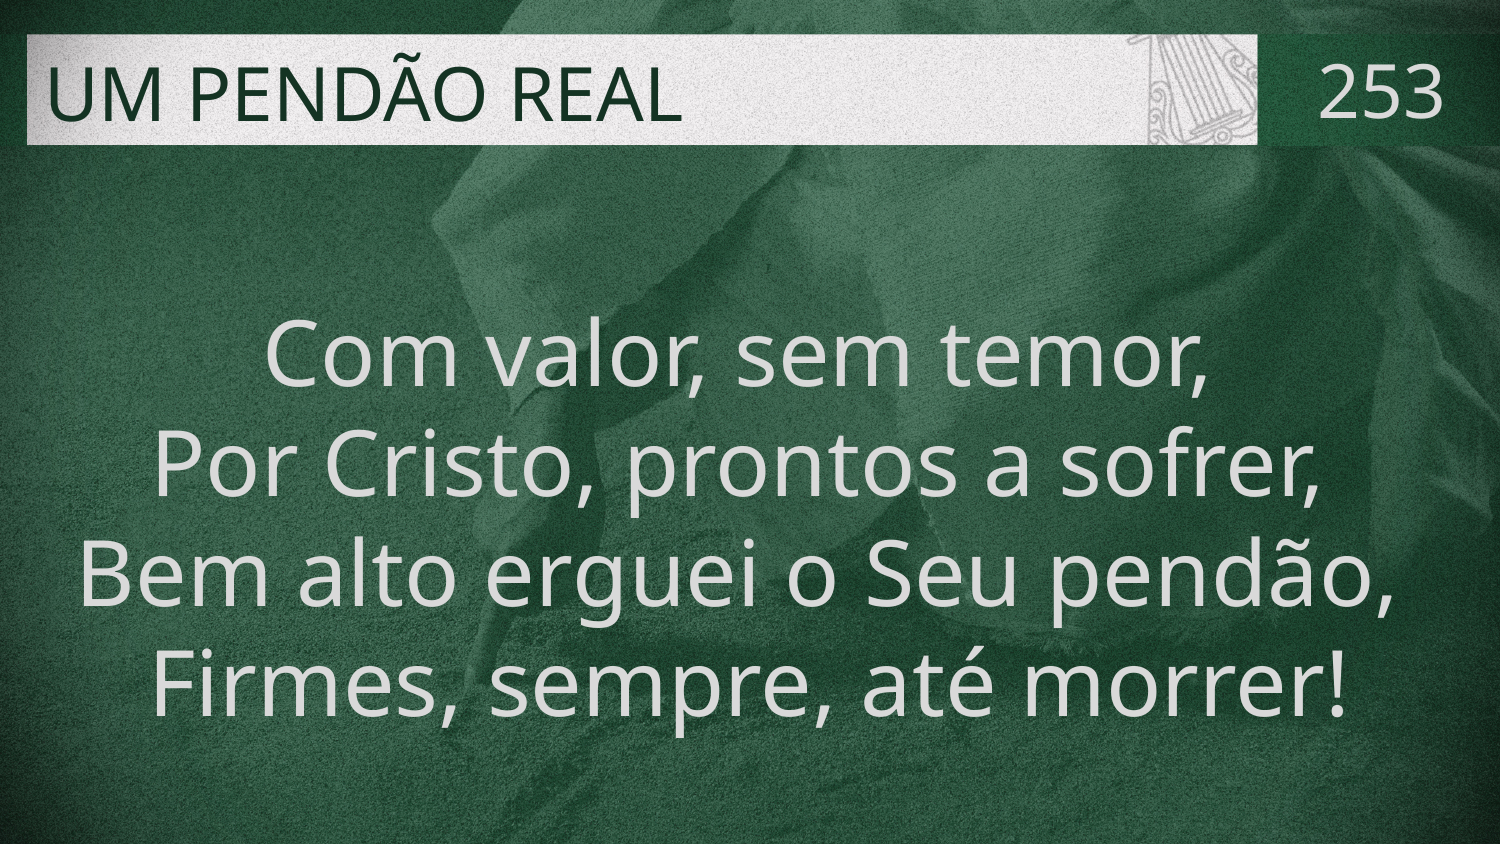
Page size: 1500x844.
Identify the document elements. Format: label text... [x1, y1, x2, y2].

title UM PENDÃO REAL [29, 33, 1258, 151]
picture [0, 0, 1500, 185]
list Com valor, sem temor, Por Cristo, prontos a sofrer, Bem alto erguei o Seu pendão, Firmes, sempre, até morrer! [0, 185, 1500, 844]
list 253 [1281, 36, 1483, 143]
